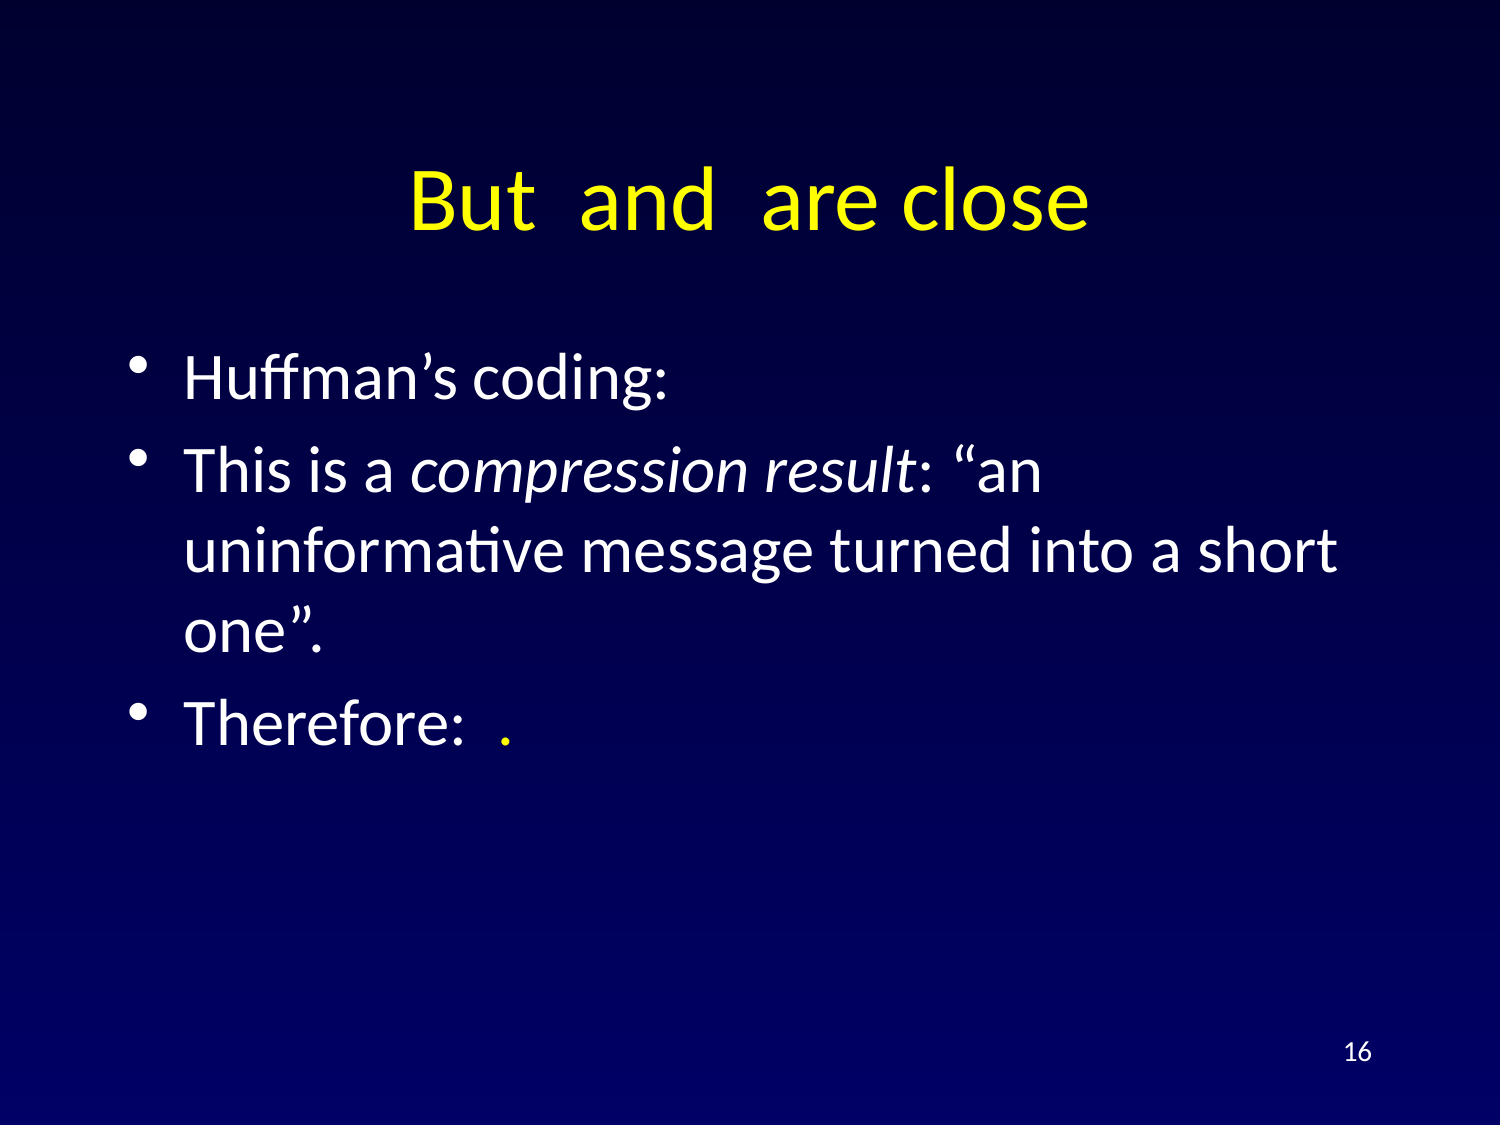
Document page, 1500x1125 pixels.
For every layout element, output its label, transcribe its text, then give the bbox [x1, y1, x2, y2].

slide_number 16 [1074, 1024, 1388, 1101]
